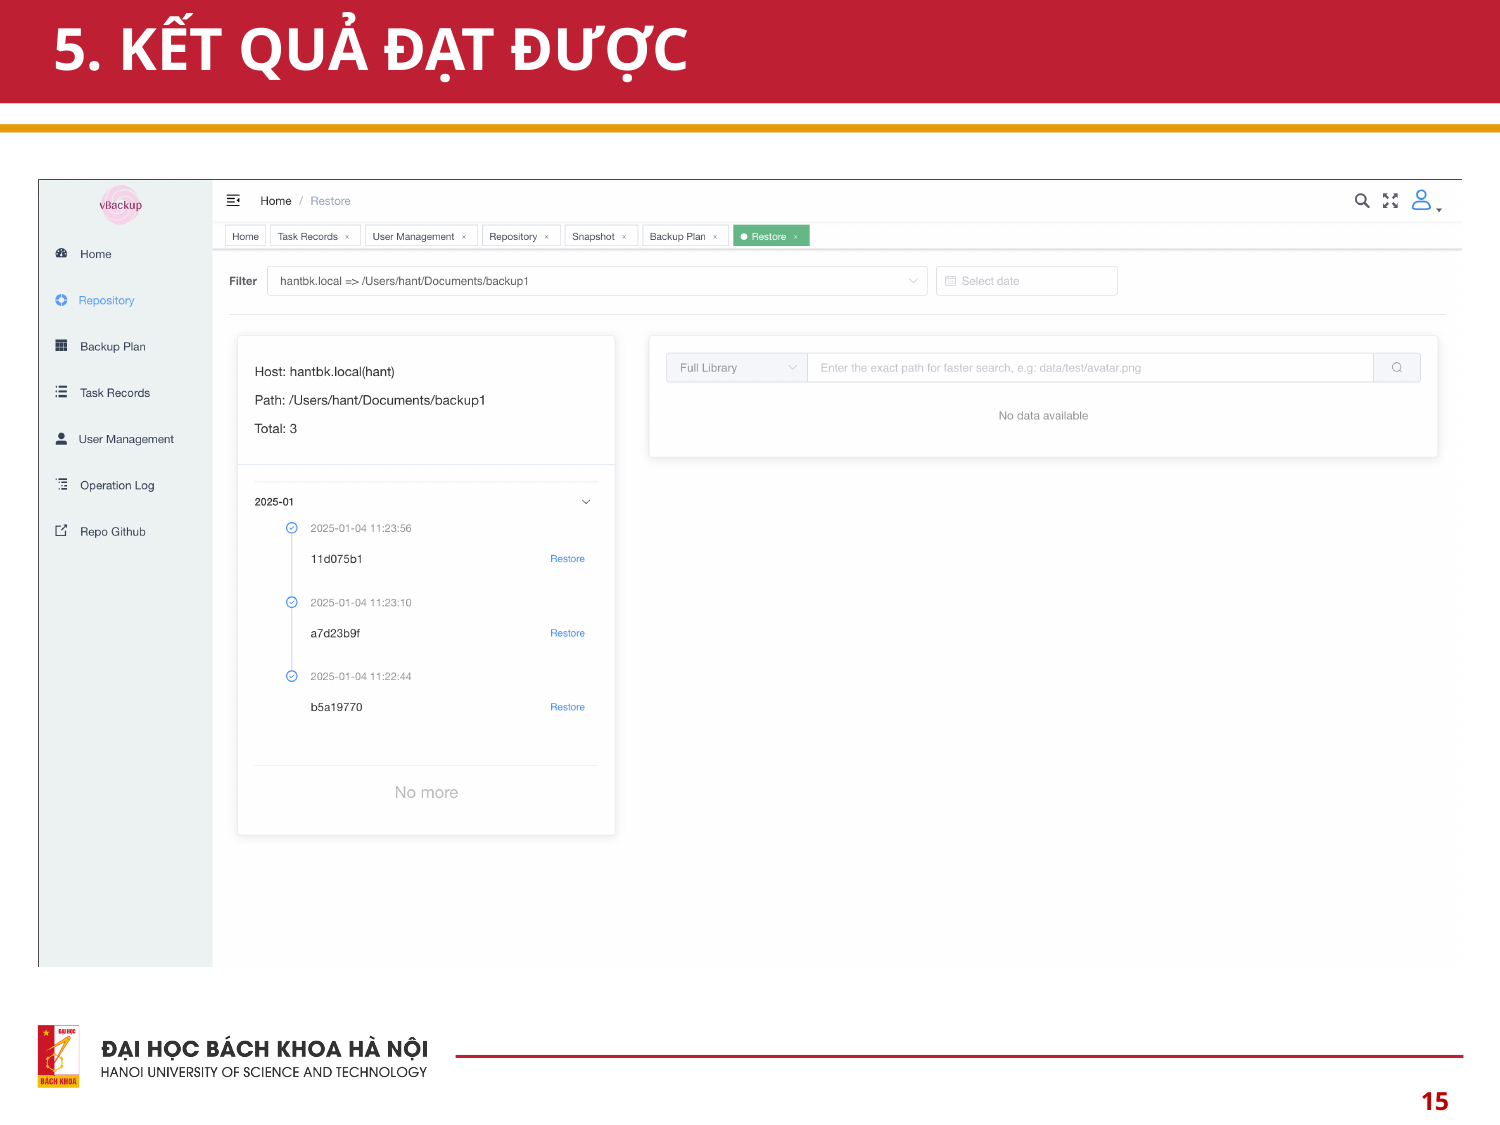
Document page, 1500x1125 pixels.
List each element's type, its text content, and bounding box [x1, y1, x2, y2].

picture [0, 0, 1500, 1125]
title 5. KẾT QUẢ ĐẠT ĐƯỢC [38, 12, 1462, 87]
slide_number 15 [1126, 1078, 1464, 1125]
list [38, 179, 1462, 967]
